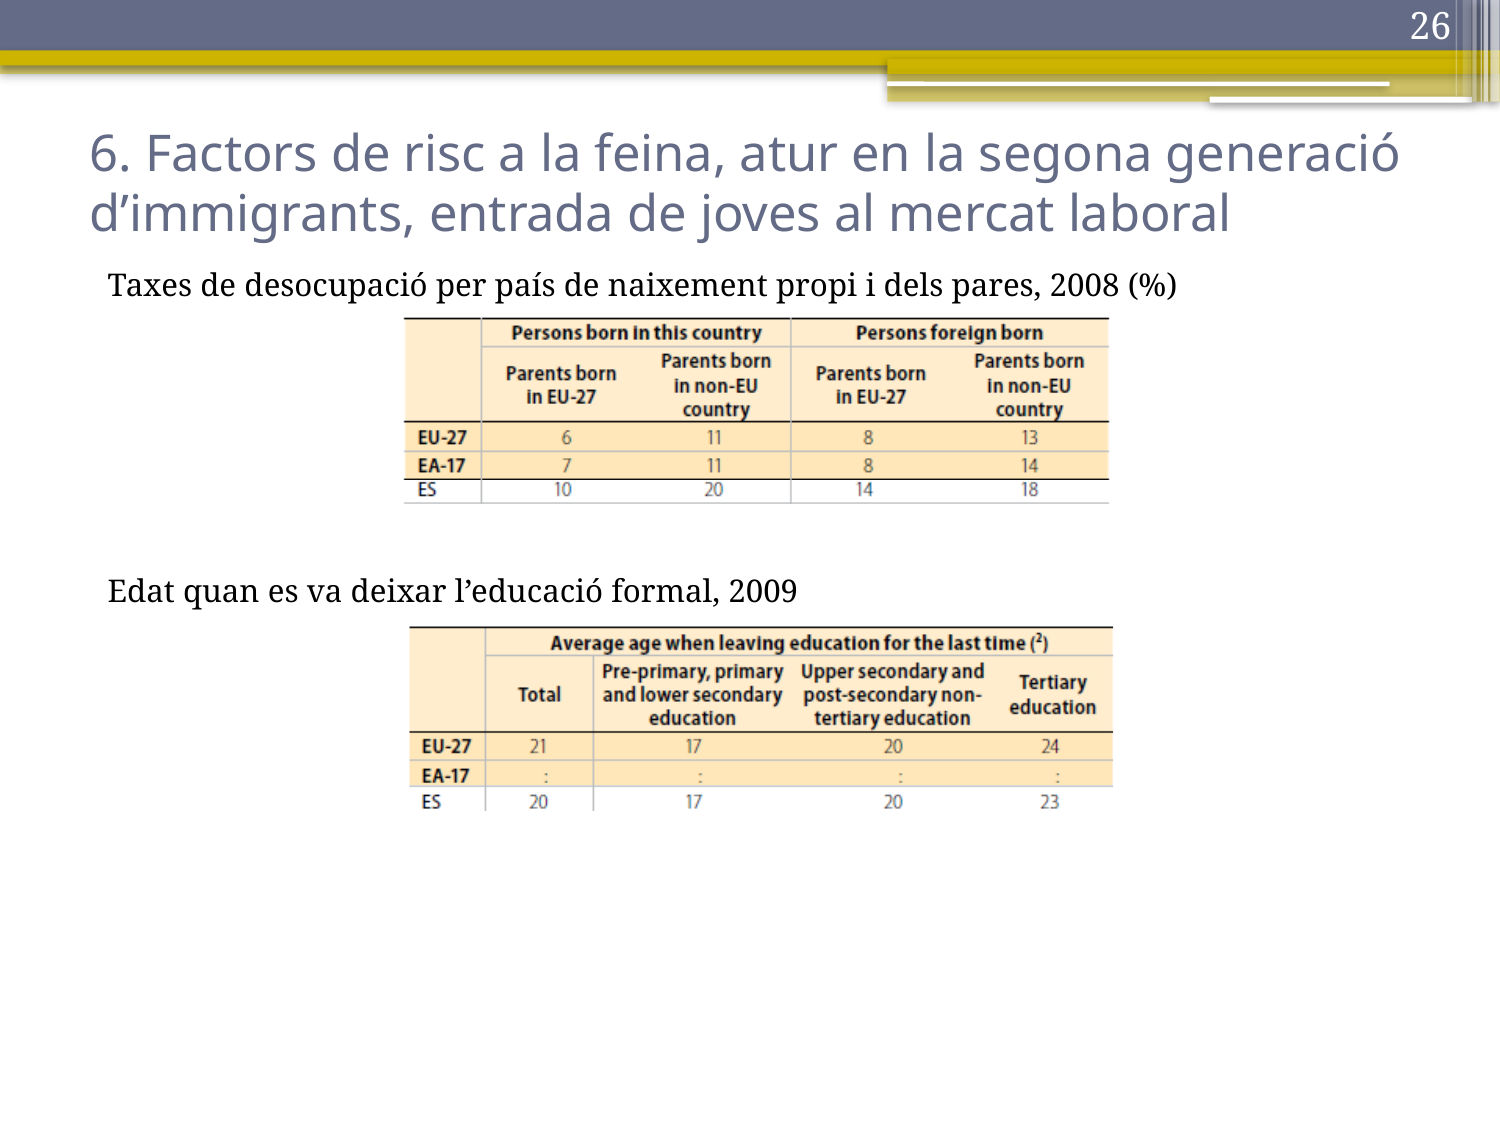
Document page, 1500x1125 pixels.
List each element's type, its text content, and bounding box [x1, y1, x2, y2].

picture [398, 620, 1114, 811]
slide_number 26 [1341, 0, 1466, 61]
picture [398, 316, 1114, 505]
title 6. Factors de risc a la feina, atur en la segona generació d’immigrants, entrada de joves al mercat laboral [75, 93, 1425, 257]
list Taxes de desocupació per país de naixement propi i dels pares, 2008 (%) Edat quan es va deixar l’educació formal, 2009 [75, 257, 1425, 1079]
